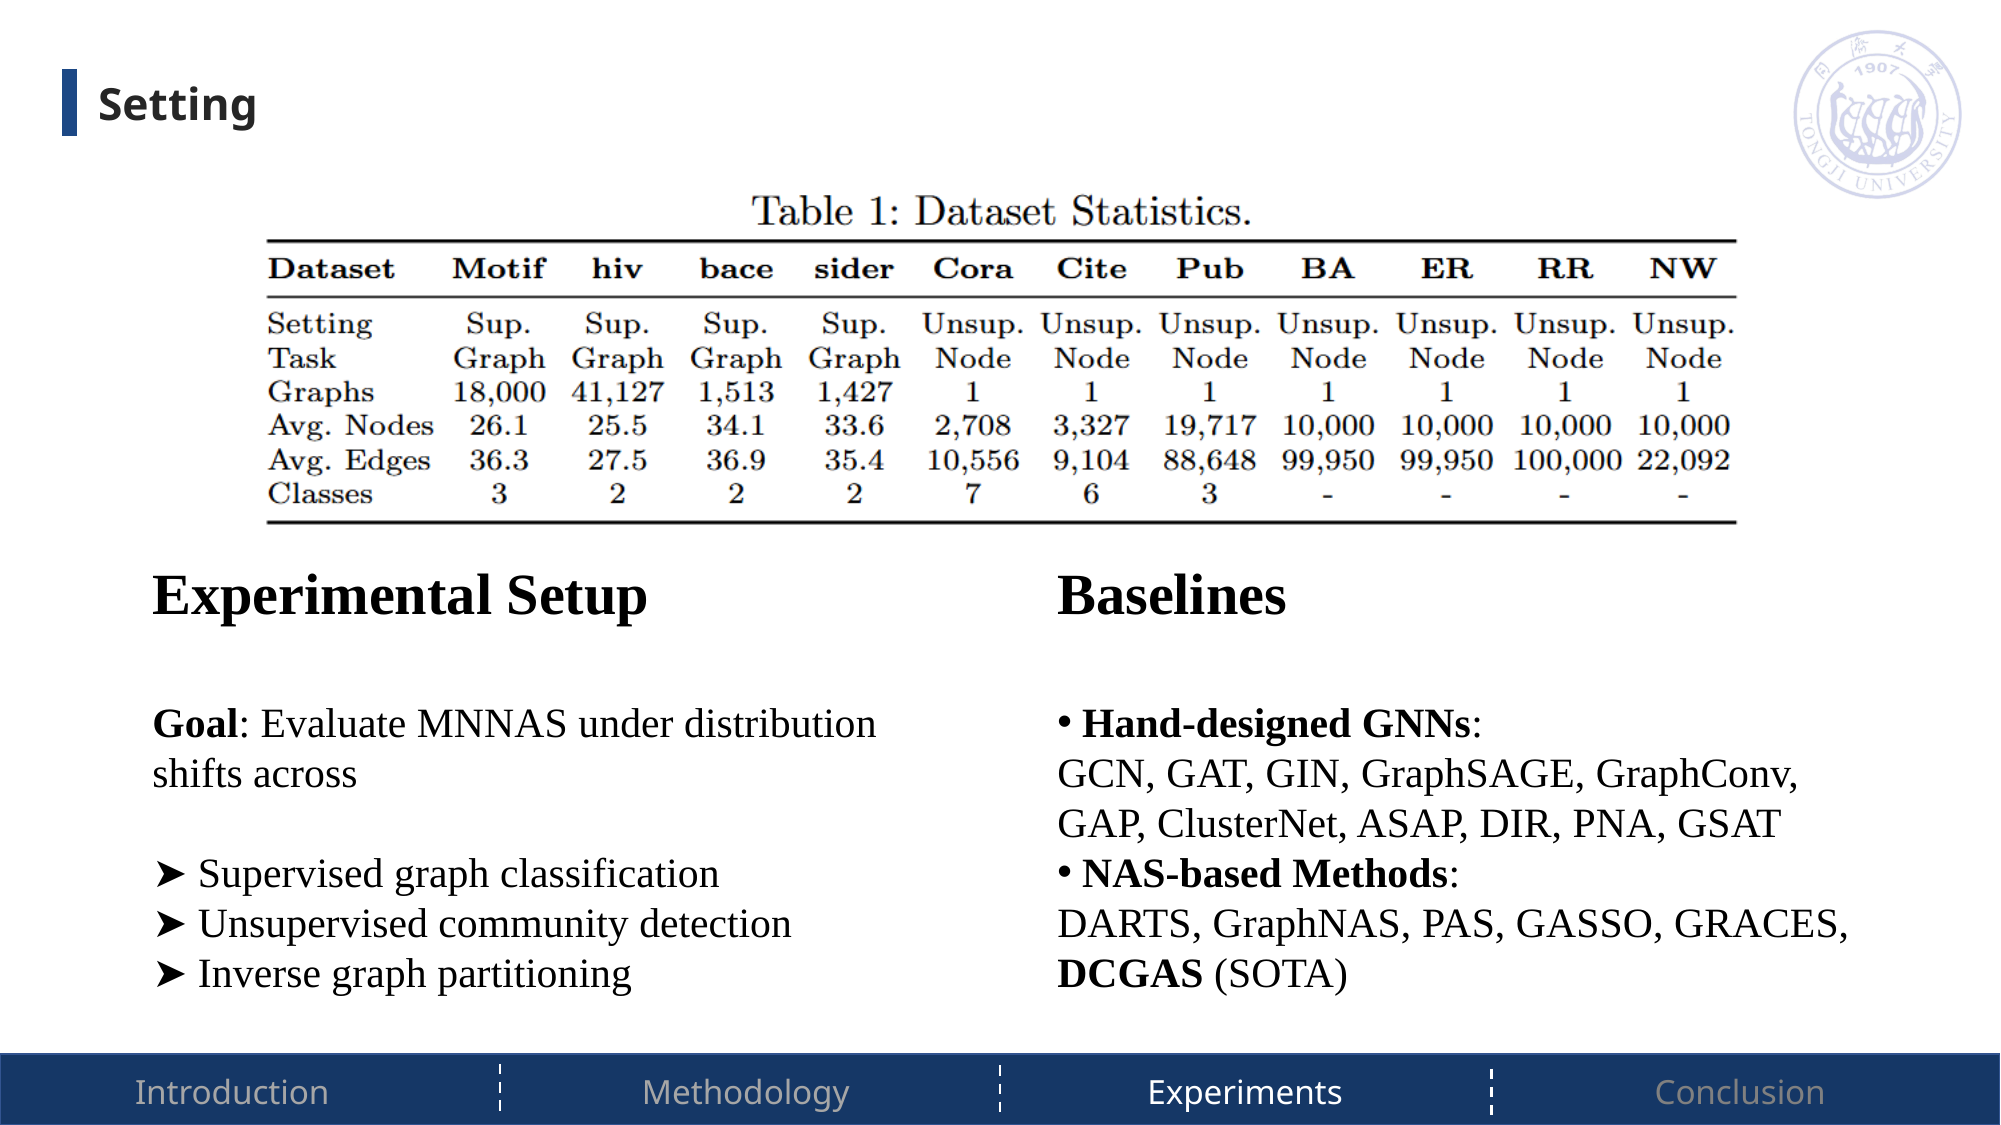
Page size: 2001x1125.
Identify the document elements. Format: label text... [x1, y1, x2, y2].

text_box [0, 1054, 2000, 1125]
picture [256, 186, 1743, 526]
picture [1756, 0, 2000, 295]
text_box Setting [83, 68, 472, 137]
text_box Experimental Setup Goal: Evaluate MNNAS under distribution shifts across ➤ Supervised graph classification ➤ Unsupervised community detection ➤ Inverse graph partitioning [137, 548, 902, 1004]
text_box Baselines Hand-designed GNNs: GCN, GAT, GIN, GraphSAGE, GraphConv, GAP, ClusterNet, ASAP, DIR, PNA, GSAT NAS-based Methods: DARTS, GraphNAS, PAS, GASSO, GRACES, DCGAS (SOTA) [1042, 548, 1879, 1004]
